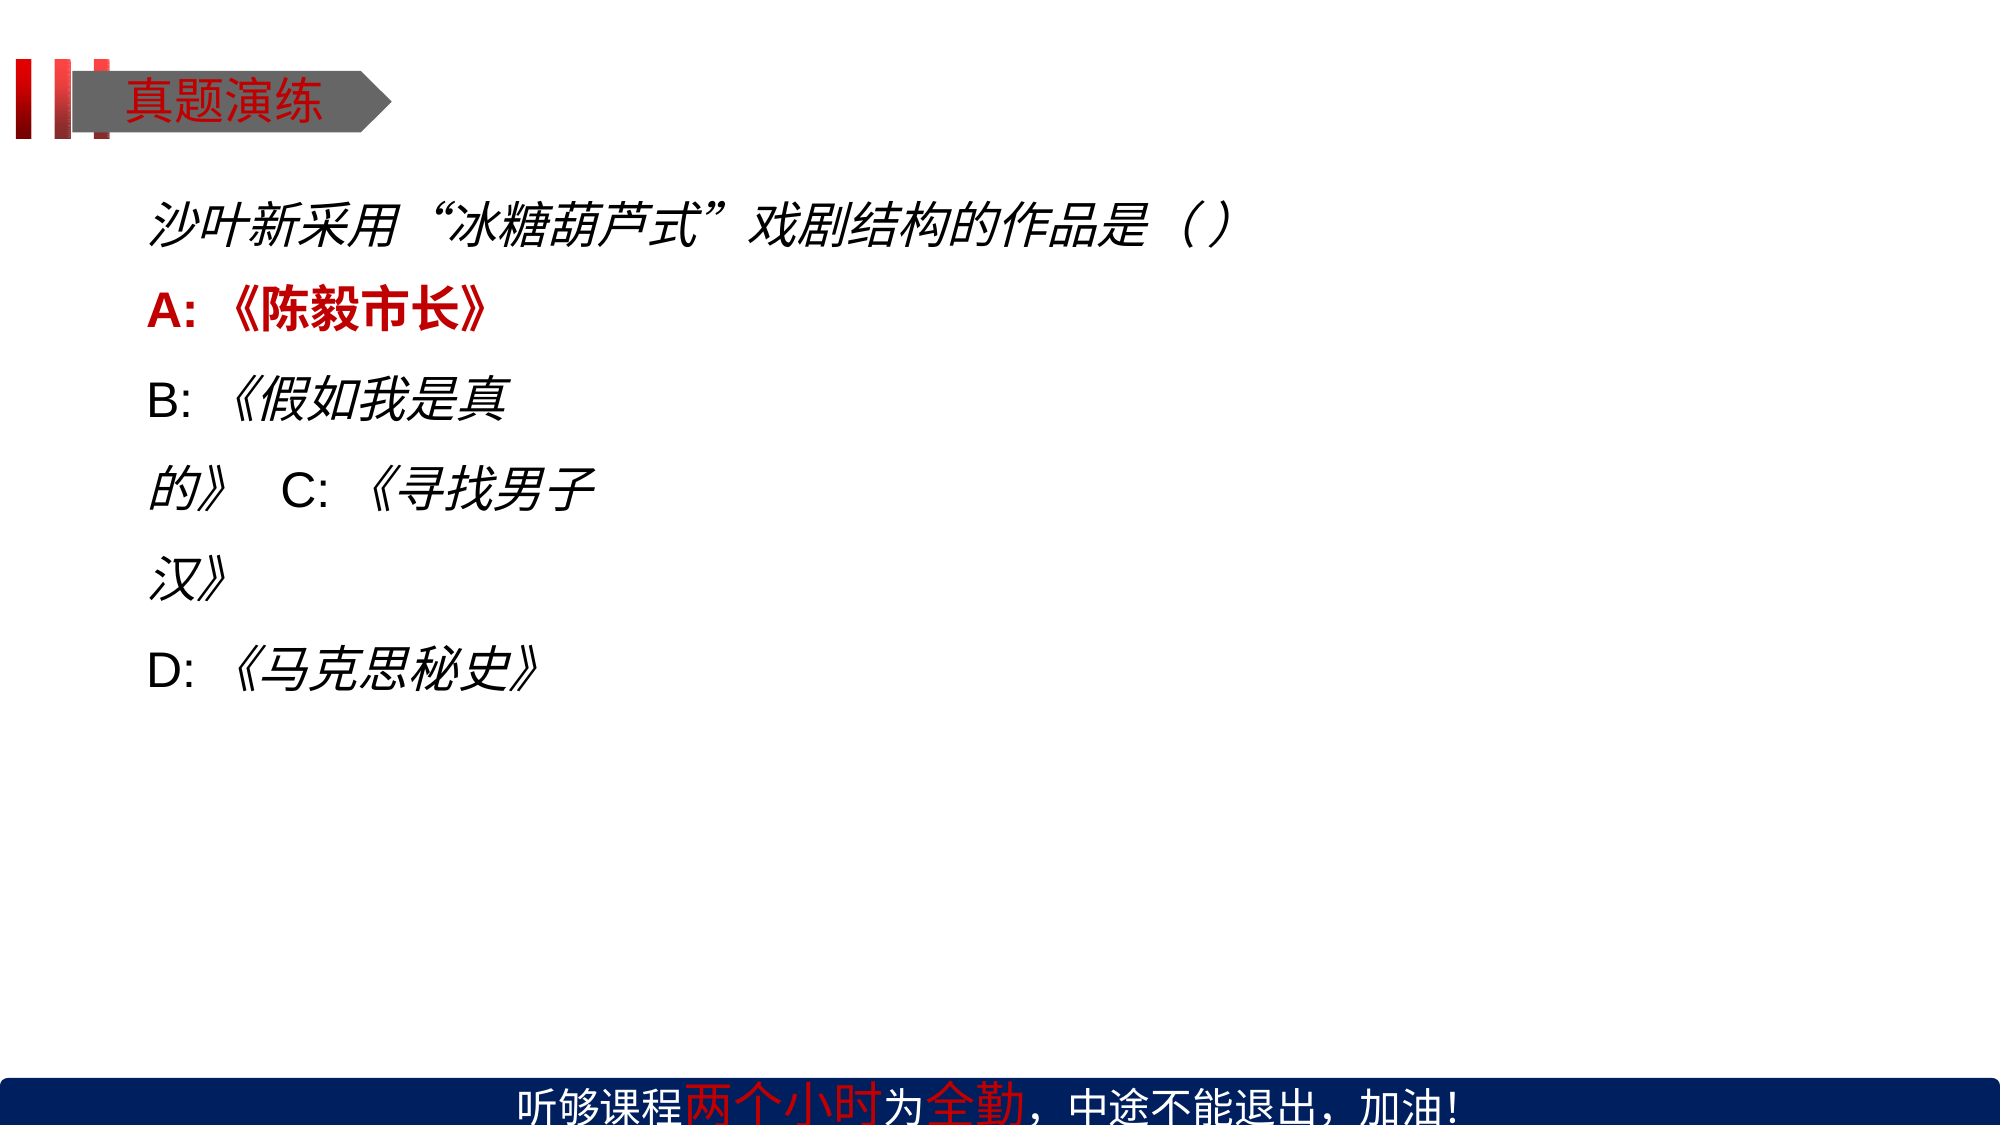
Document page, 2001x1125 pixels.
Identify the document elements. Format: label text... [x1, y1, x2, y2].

text_box 真题演练 沙叶新采用“冰糖葫芦式”戏剧结构的作品是（ ） A:《陈毅市长》 B:《假如我是真的》 C:《寻找男子汉》 D:《马克思秘史》 [122, 67, 1262, 698]
footer 听够课程两个小时为全勤，中途不能退出，加油！ [514, 1079, 1486, 1125]
text_box [93, 59, 110, 70]
text_box [72, 70, 122, 133]
text_box [0, 1077, 2000, 1125]
text_box [93, 133, 110, 139]
picture [15, 59, 32, 139]
text_box [54, 59, 71, 139]
